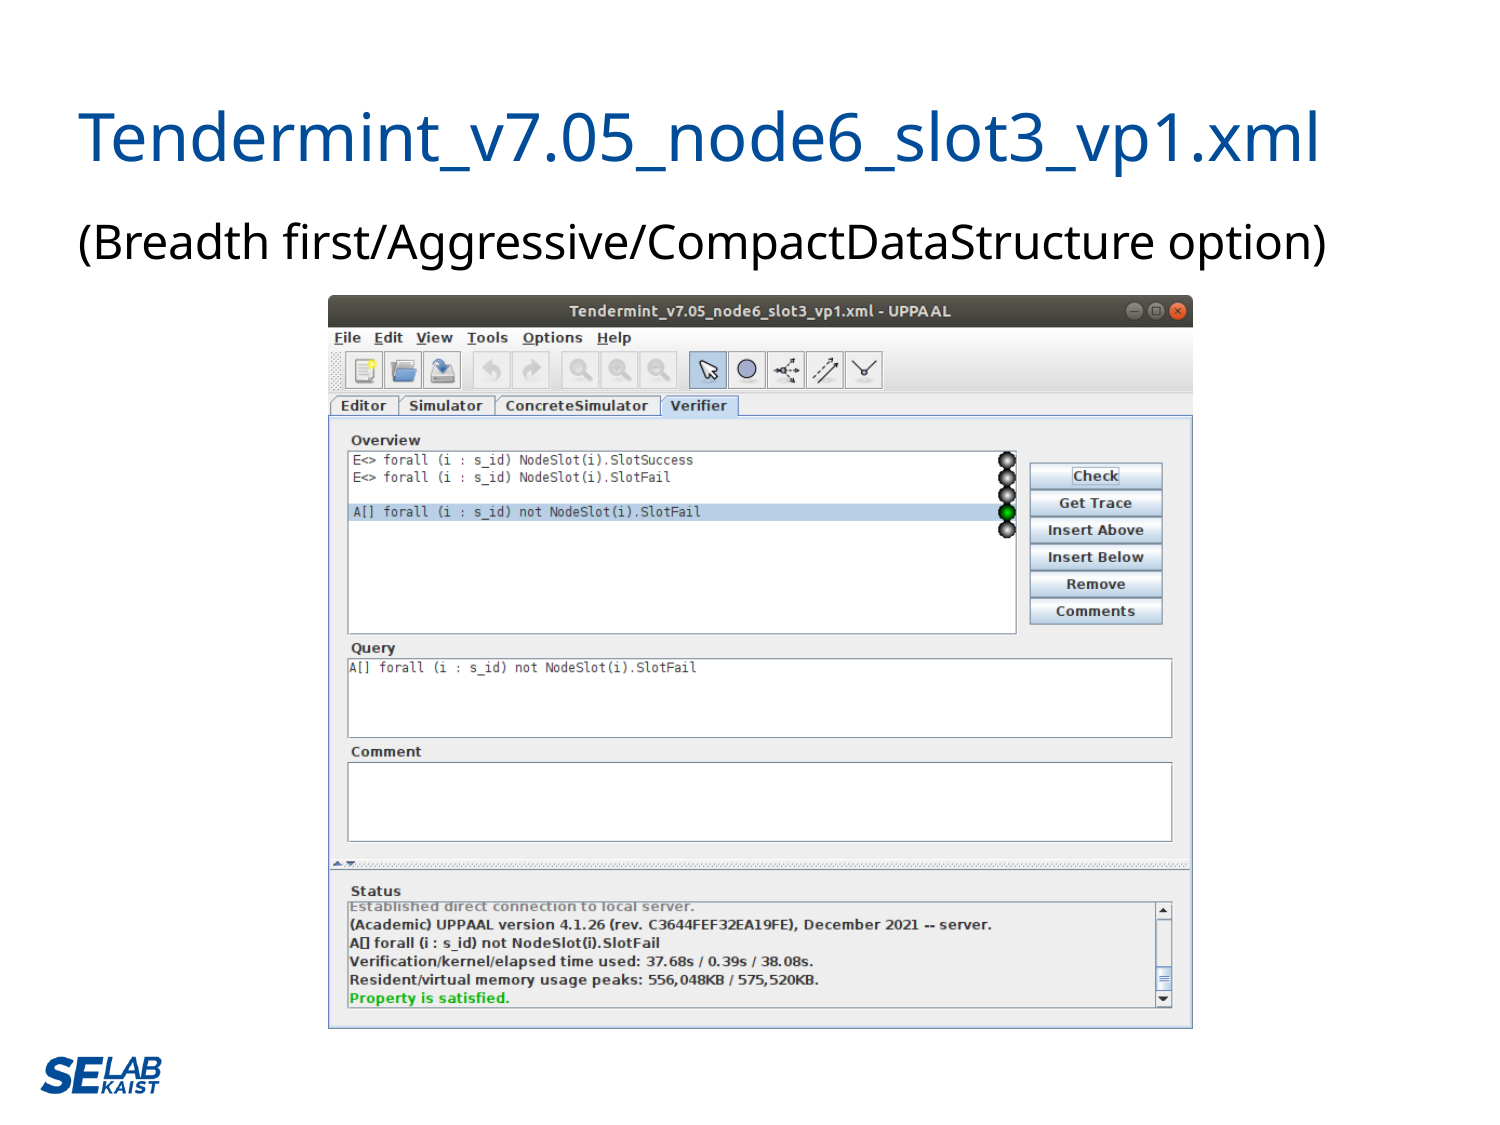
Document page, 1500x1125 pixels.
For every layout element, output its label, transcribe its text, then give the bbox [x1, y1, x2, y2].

text_box Tendermint_v7.05_node6_slot3_vp1.xml [63, 81, 1434, 200]
picture [37, 1047, 167, 1103]
text_box (Breadth first/Aggressive/CompactDataStructure option) [63, 204, 1434, 986]
picture [328, 294, 1193, 1029]
